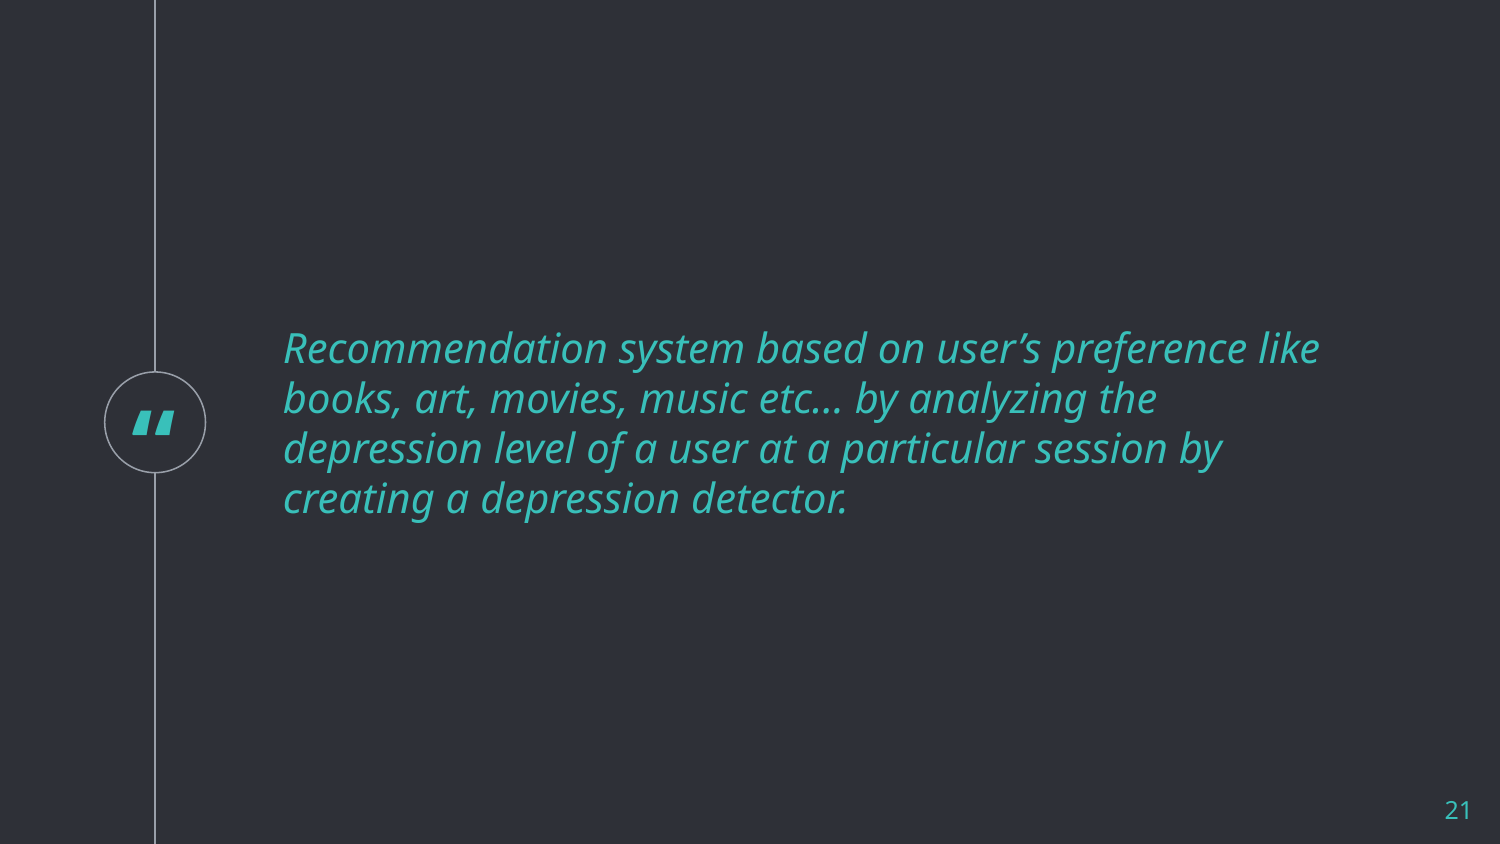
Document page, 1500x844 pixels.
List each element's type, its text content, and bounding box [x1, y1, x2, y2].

list Recommendation system based on user’s preference like books, art, movies, music etc… by analyzing the depression level of a user at a particular session by creating a depression detector. [267, 354, 1368, 490]
slide_number 21 [1398, 779, 1489, 832]
